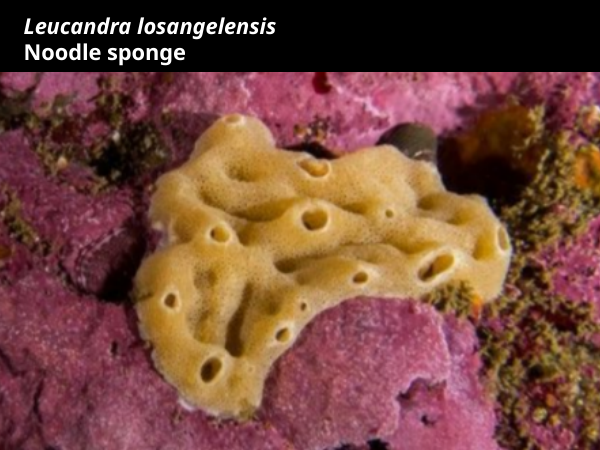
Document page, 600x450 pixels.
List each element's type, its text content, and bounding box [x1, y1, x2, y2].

picture [0, 0, 600, 450]
text_box Leucandra losangelensis Noodle sponge [8, 5, 105, 73]
